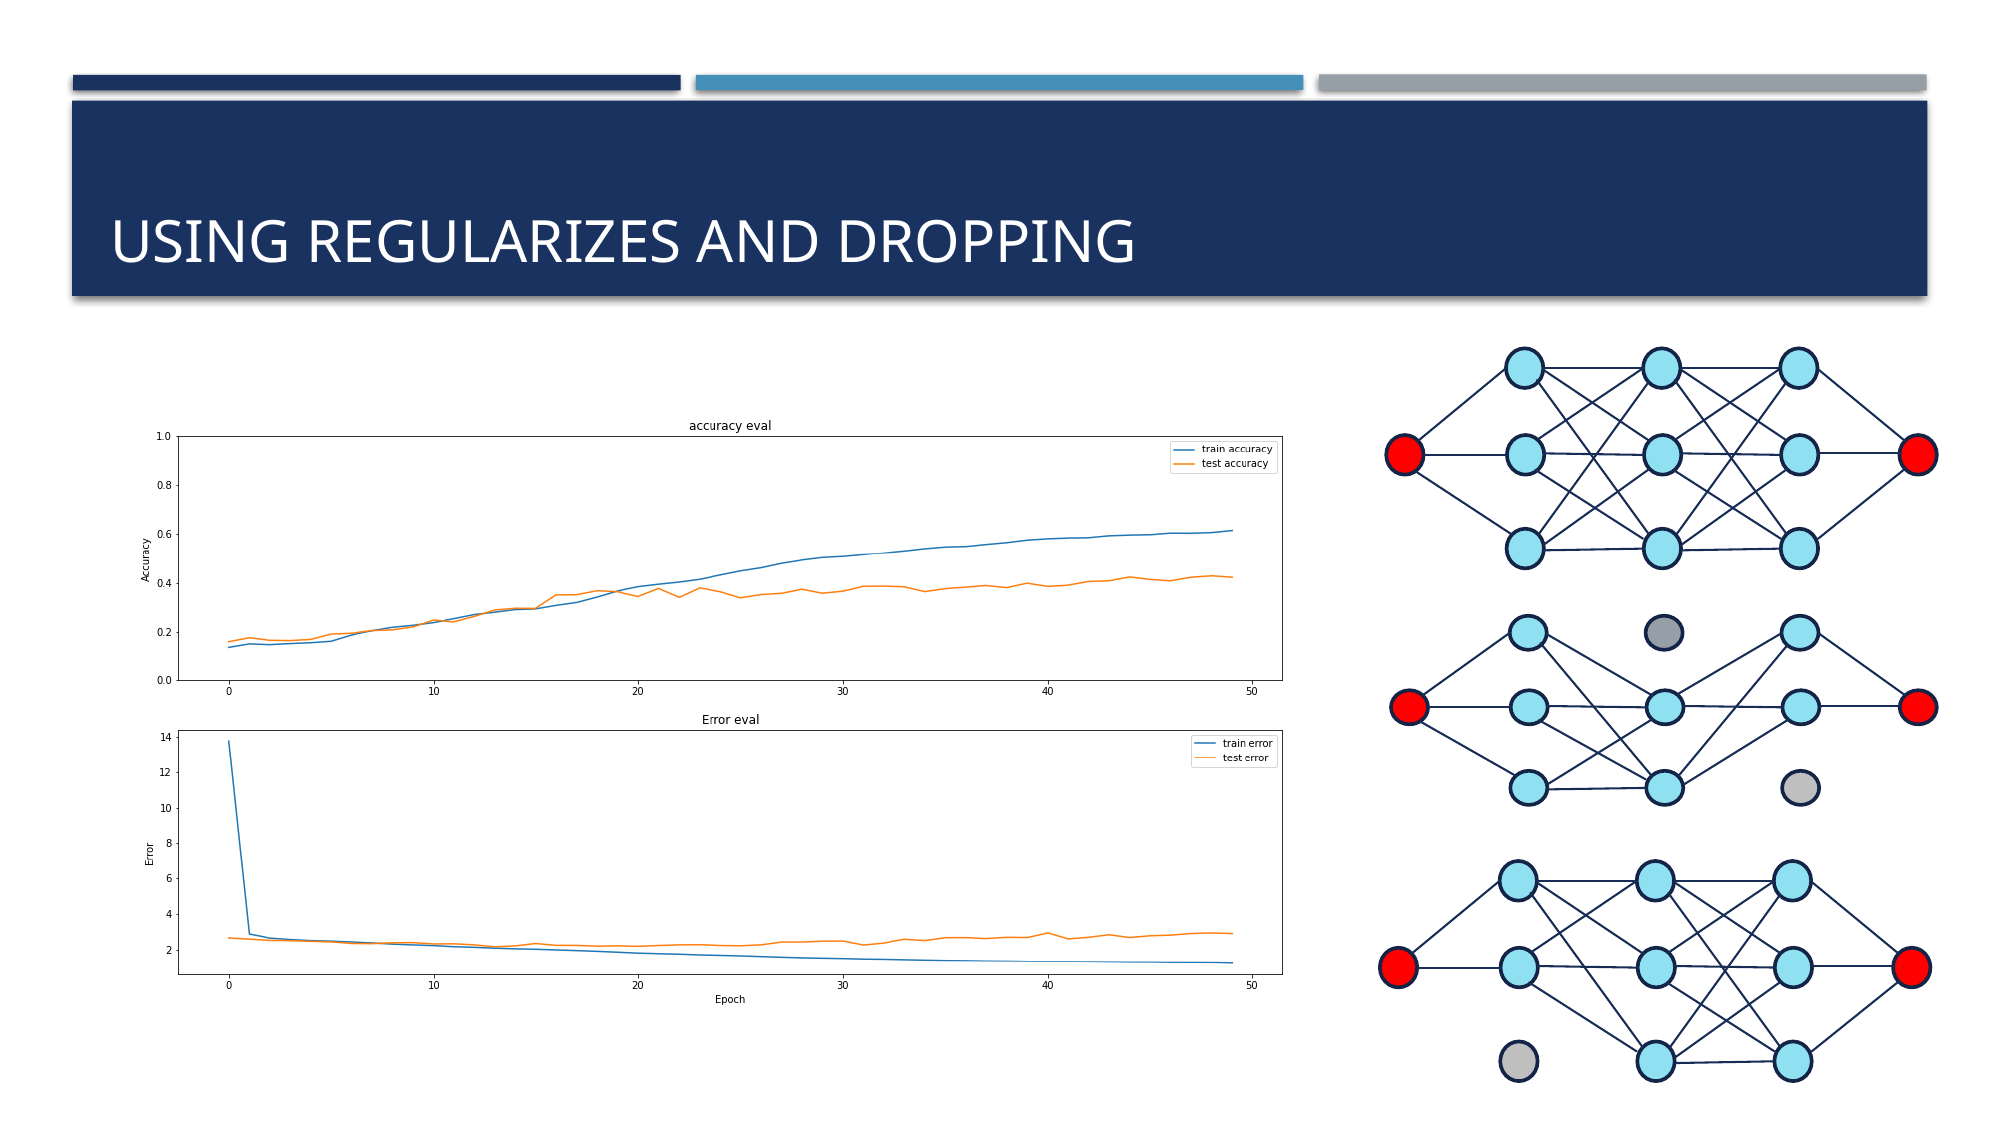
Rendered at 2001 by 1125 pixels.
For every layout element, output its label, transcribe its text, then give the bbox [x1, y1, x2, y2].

picture [0, 350, 1424, 1063]
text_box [1385, 347, 1938, 569]
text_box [1390, 615, 1938, 806]
title Using Regularizes and Dropping [95, 115, 1905, 282]
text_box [1379, 860, 1931, 1082]
